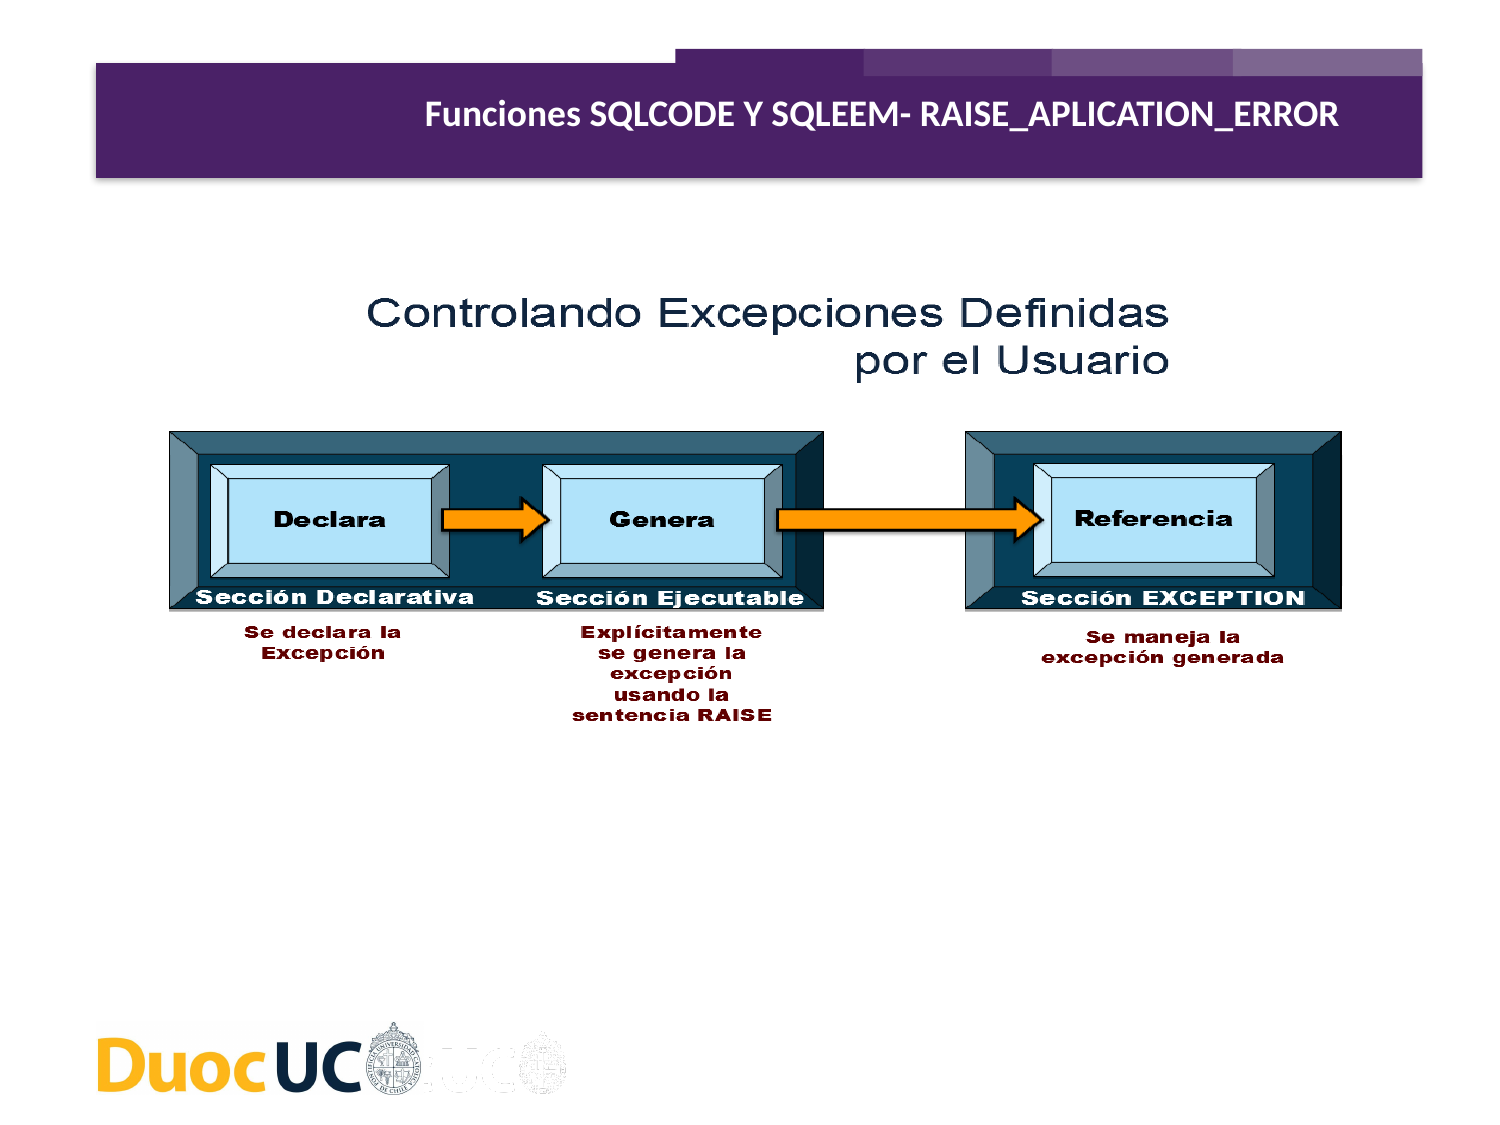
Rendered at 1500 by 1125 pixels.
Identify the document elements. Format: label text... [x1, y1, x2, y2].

picture [160, 277, 1354, 743]
text_box Funciones SQLCODE Y SQLEEM- RAISE_APLICATION_ERROR [409, 81, 1416, 142]
picture [96, 1021, 566, 1095]
